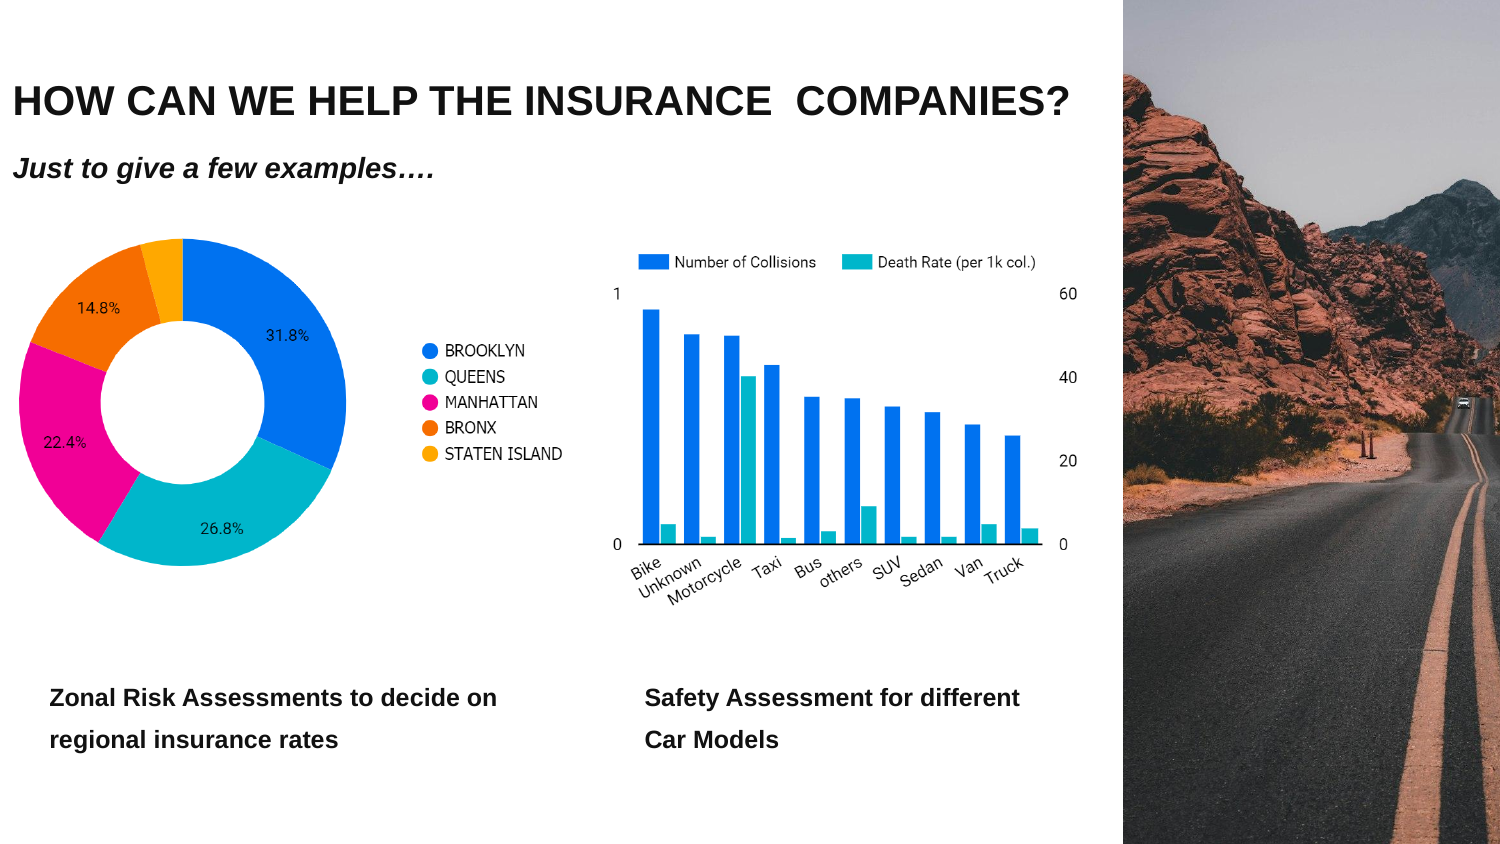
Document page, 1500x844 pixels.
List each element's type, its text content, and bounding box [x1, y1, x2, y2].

picture [0, 230, 573, 570]
picture [593, 231, 1082, 612]
text_box Just to give a few examples…. [12, 137, 463, 185]
text_box HOW CAN WE HELP THE INSURANCE COMPANIES? [12, 53, 1117, 124]
text_box Zonal Risk Assessments to decide on regional insurance rates [49, 669, 500, 754]
text_box Safety Assessment for different Car Models [644, 669, 1095, 754]
picture [1122, 0, 1500, 844]
